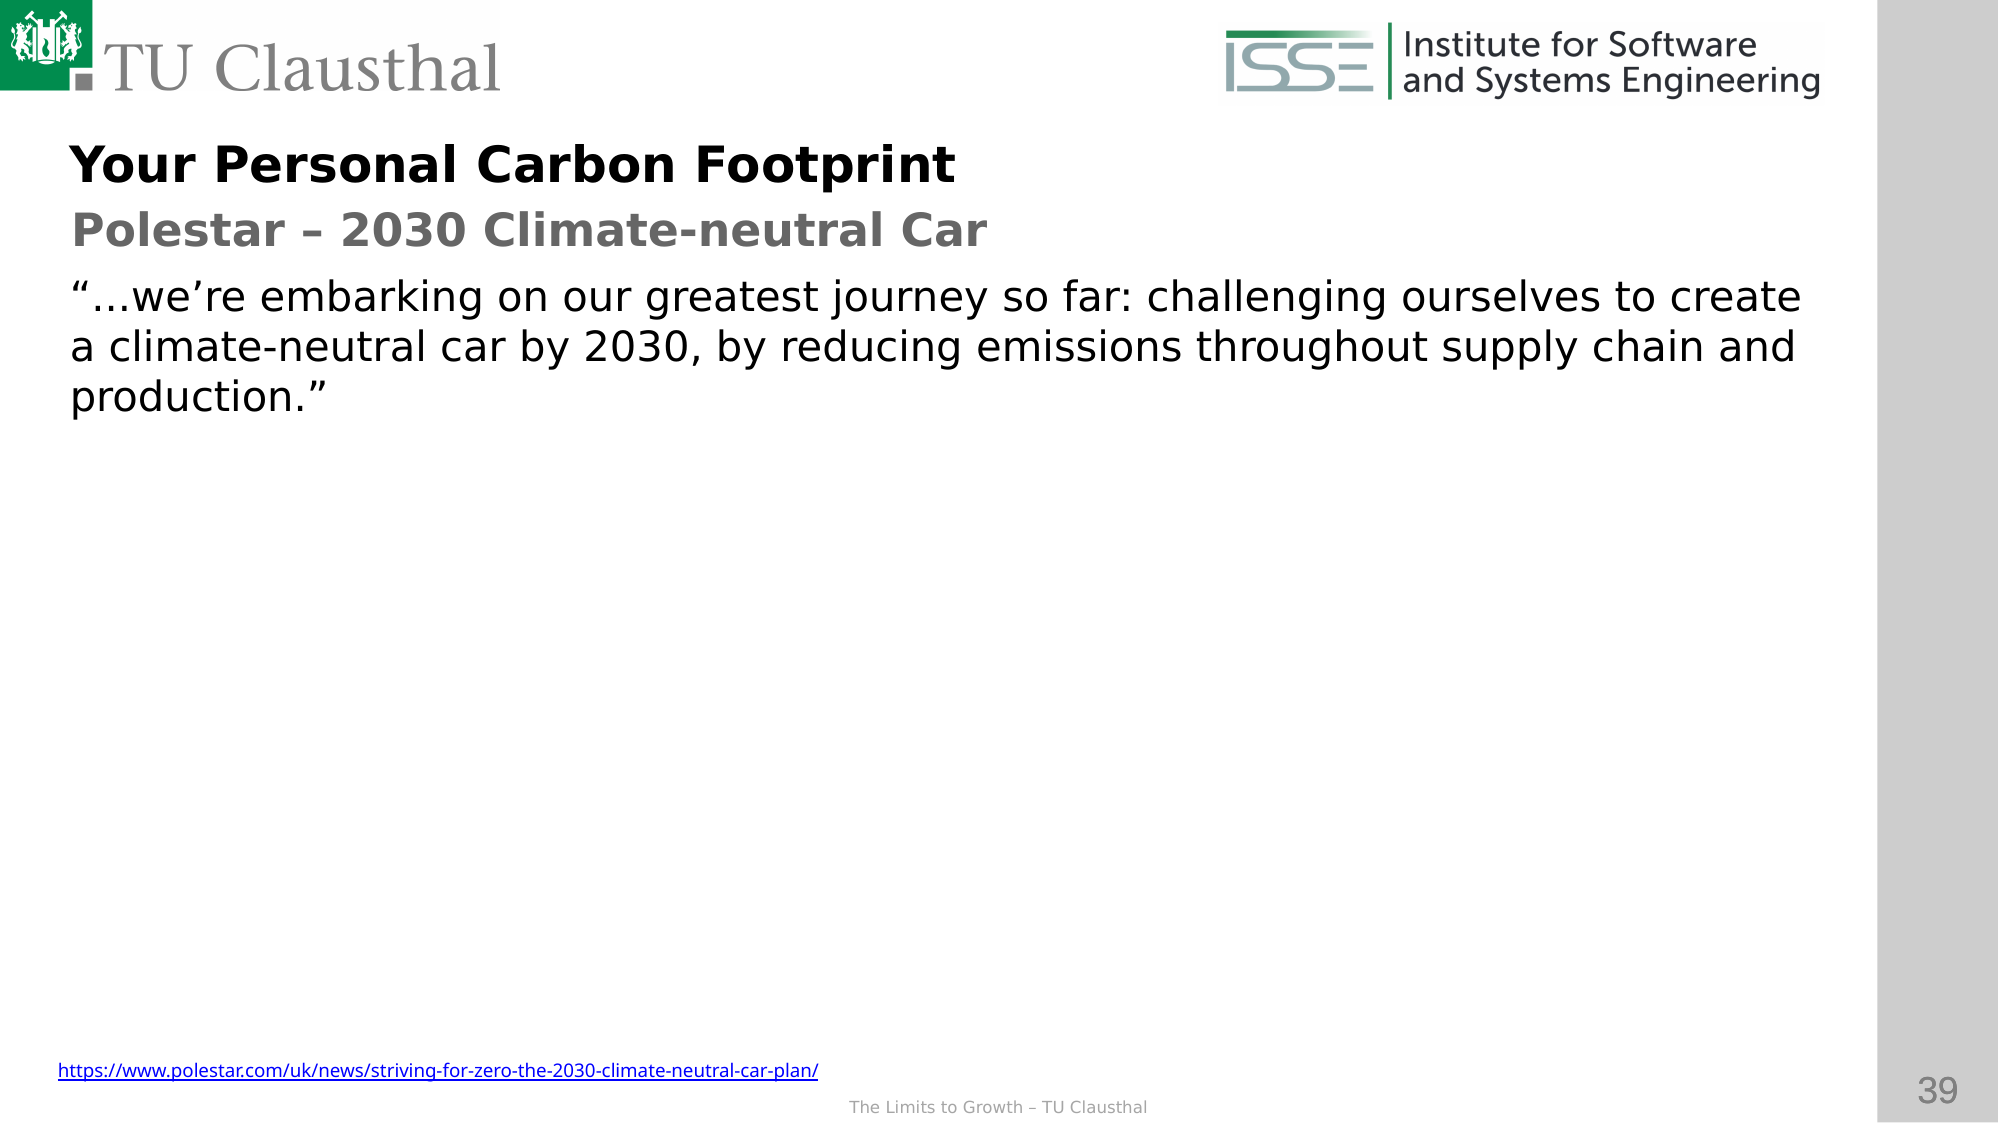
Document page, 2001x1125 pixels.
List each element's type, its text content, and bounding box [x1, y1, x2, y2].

text_box “...we’re embarking on our greatest journey so far: challenging ourselves to create a climate-neutral car by 2030, by reducing emissions throughout supply chain and production.” [55, 262, 1836, 449]
text_box Your Personal Carbon Footprint [54, 125, 1817, 206]
picture [0, 0, 500, 91]
text_box Polestar – 2030 Climate-neutral Car [70, 188, 1769, 269]
text_box [54, 208, 1817, 1033]
picture [1218, 22, 1825, 106]
text_box https://www.polestar.com/uk/news/striving-for-zero-the-2030-climate-neutral-car-plan/ [43, 1051, 1274, 1092]
